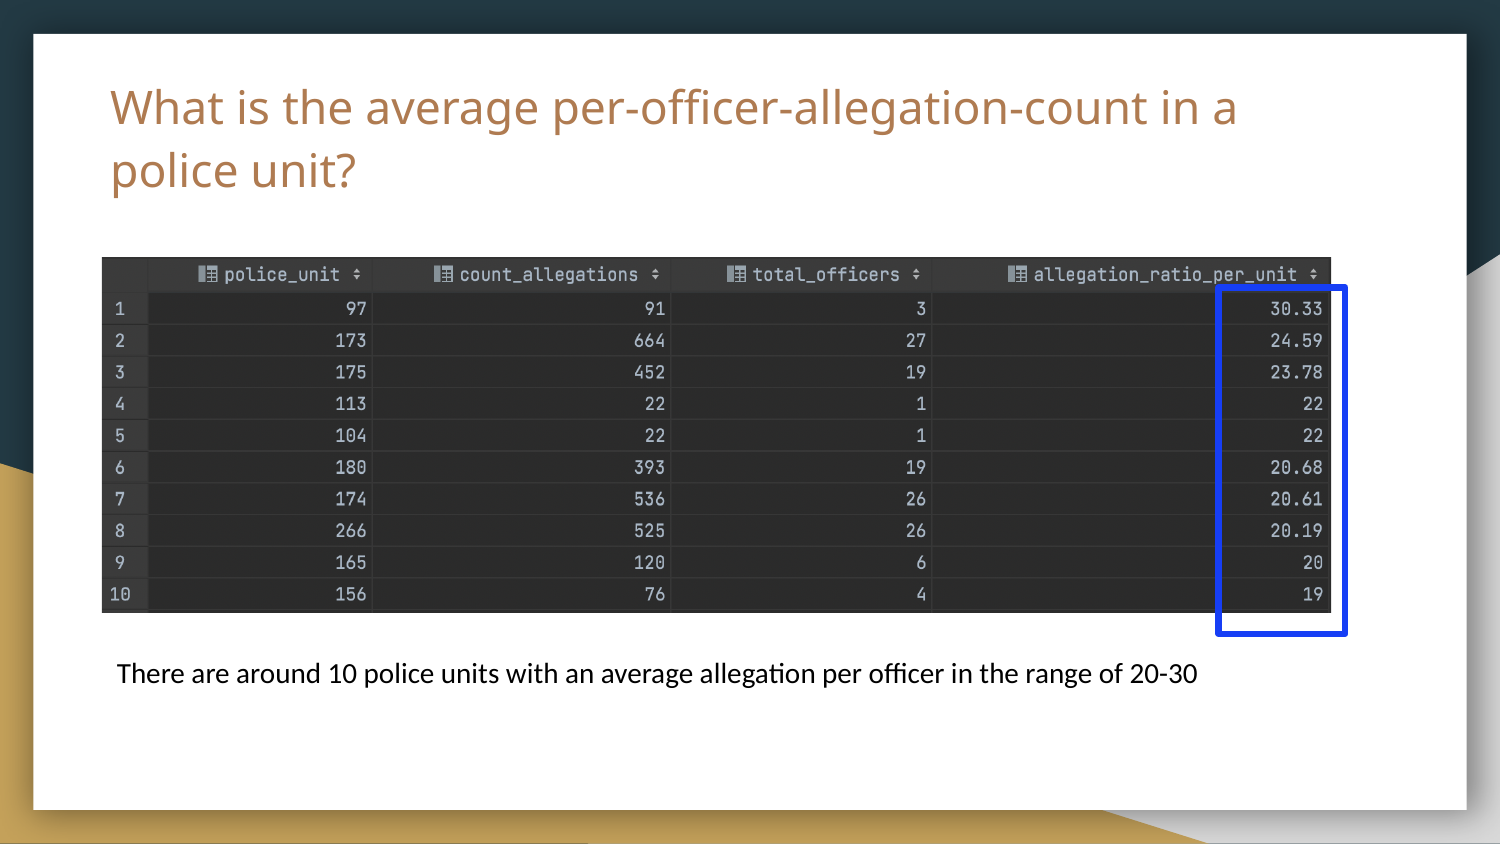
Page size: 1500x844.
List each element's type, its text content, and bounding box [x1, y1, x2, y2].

picture [101, 257, 1332, 613]
text_box There are around 10 police units with an average allegation per officer in the range of 20-30 [101, 639, 1310, 705]
text_box [1218, 287, 1346, 634]
title What is the average per-officer-allegation-count in a police unit? [95, 60, 1395, 217]
